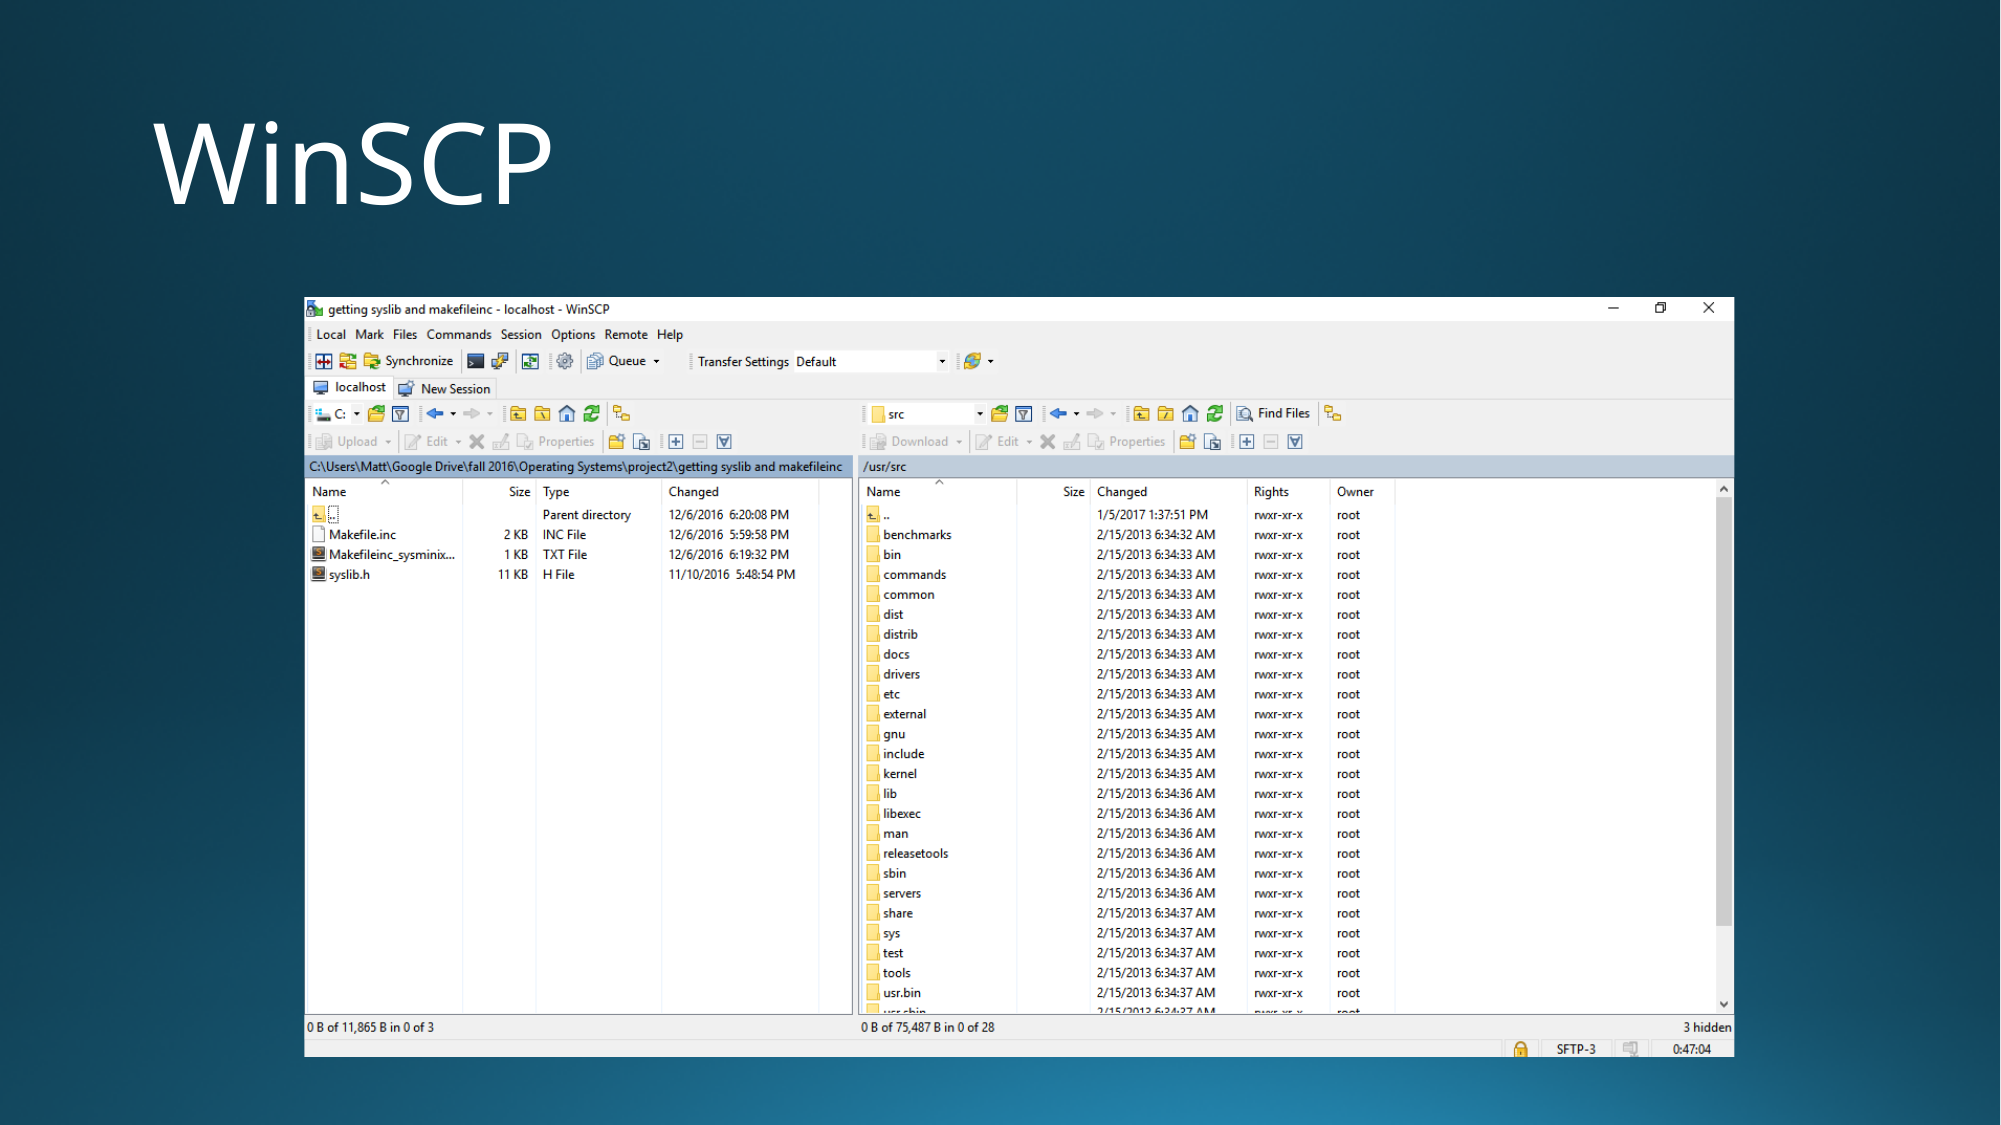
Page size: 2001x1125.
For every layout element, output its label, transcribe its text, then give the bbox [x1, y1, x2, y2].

title WinSCP [137, 59, 1863, 278]
picture [0, 0, 2001, 1125]
